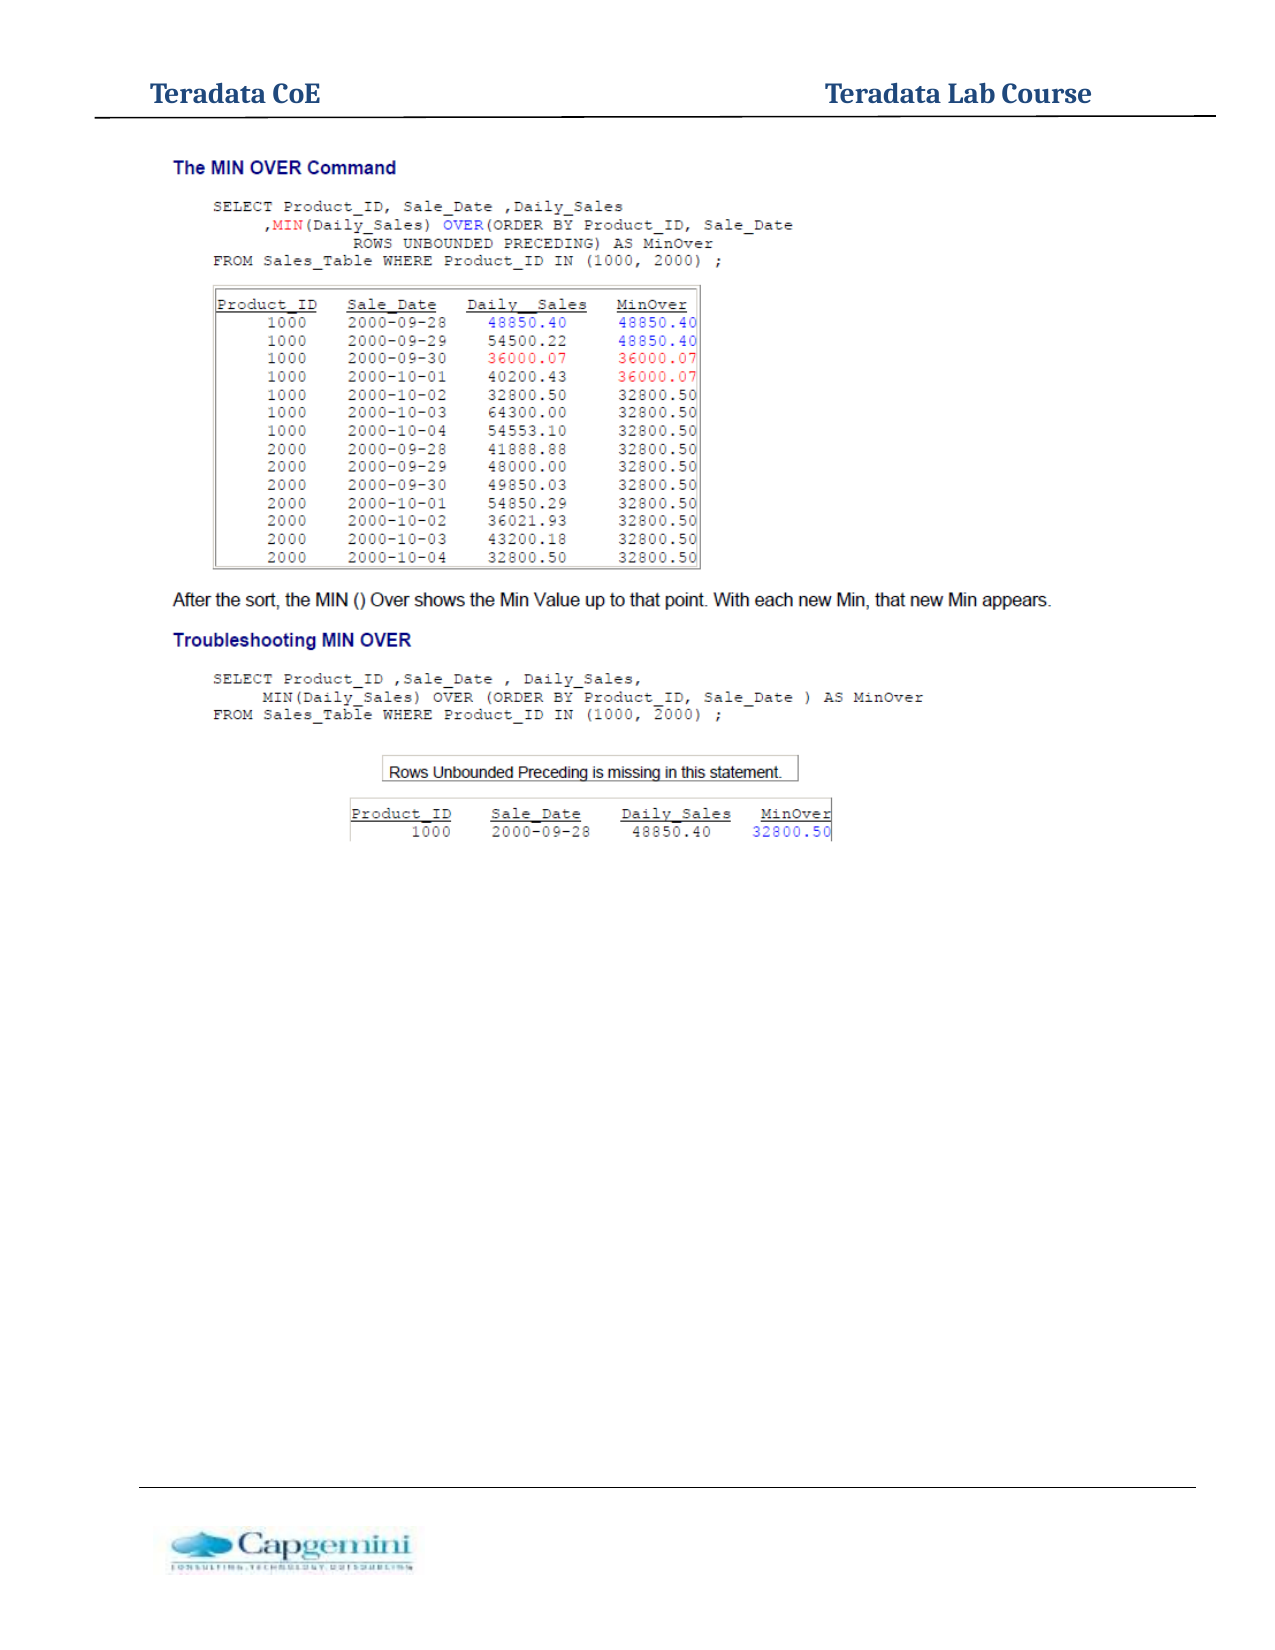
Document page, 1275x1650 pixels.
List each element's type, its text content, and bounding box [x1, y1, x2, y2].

text_box [153, 149, 1128, 846]
text_box [139, 1464, 1197, 1490]
text_box Teradata Lab Course [823, 76, 1109, 111]
text_box [153, 1526, 425, 1575]
text_box Teradata CoE [147, 76, 336, 111]
